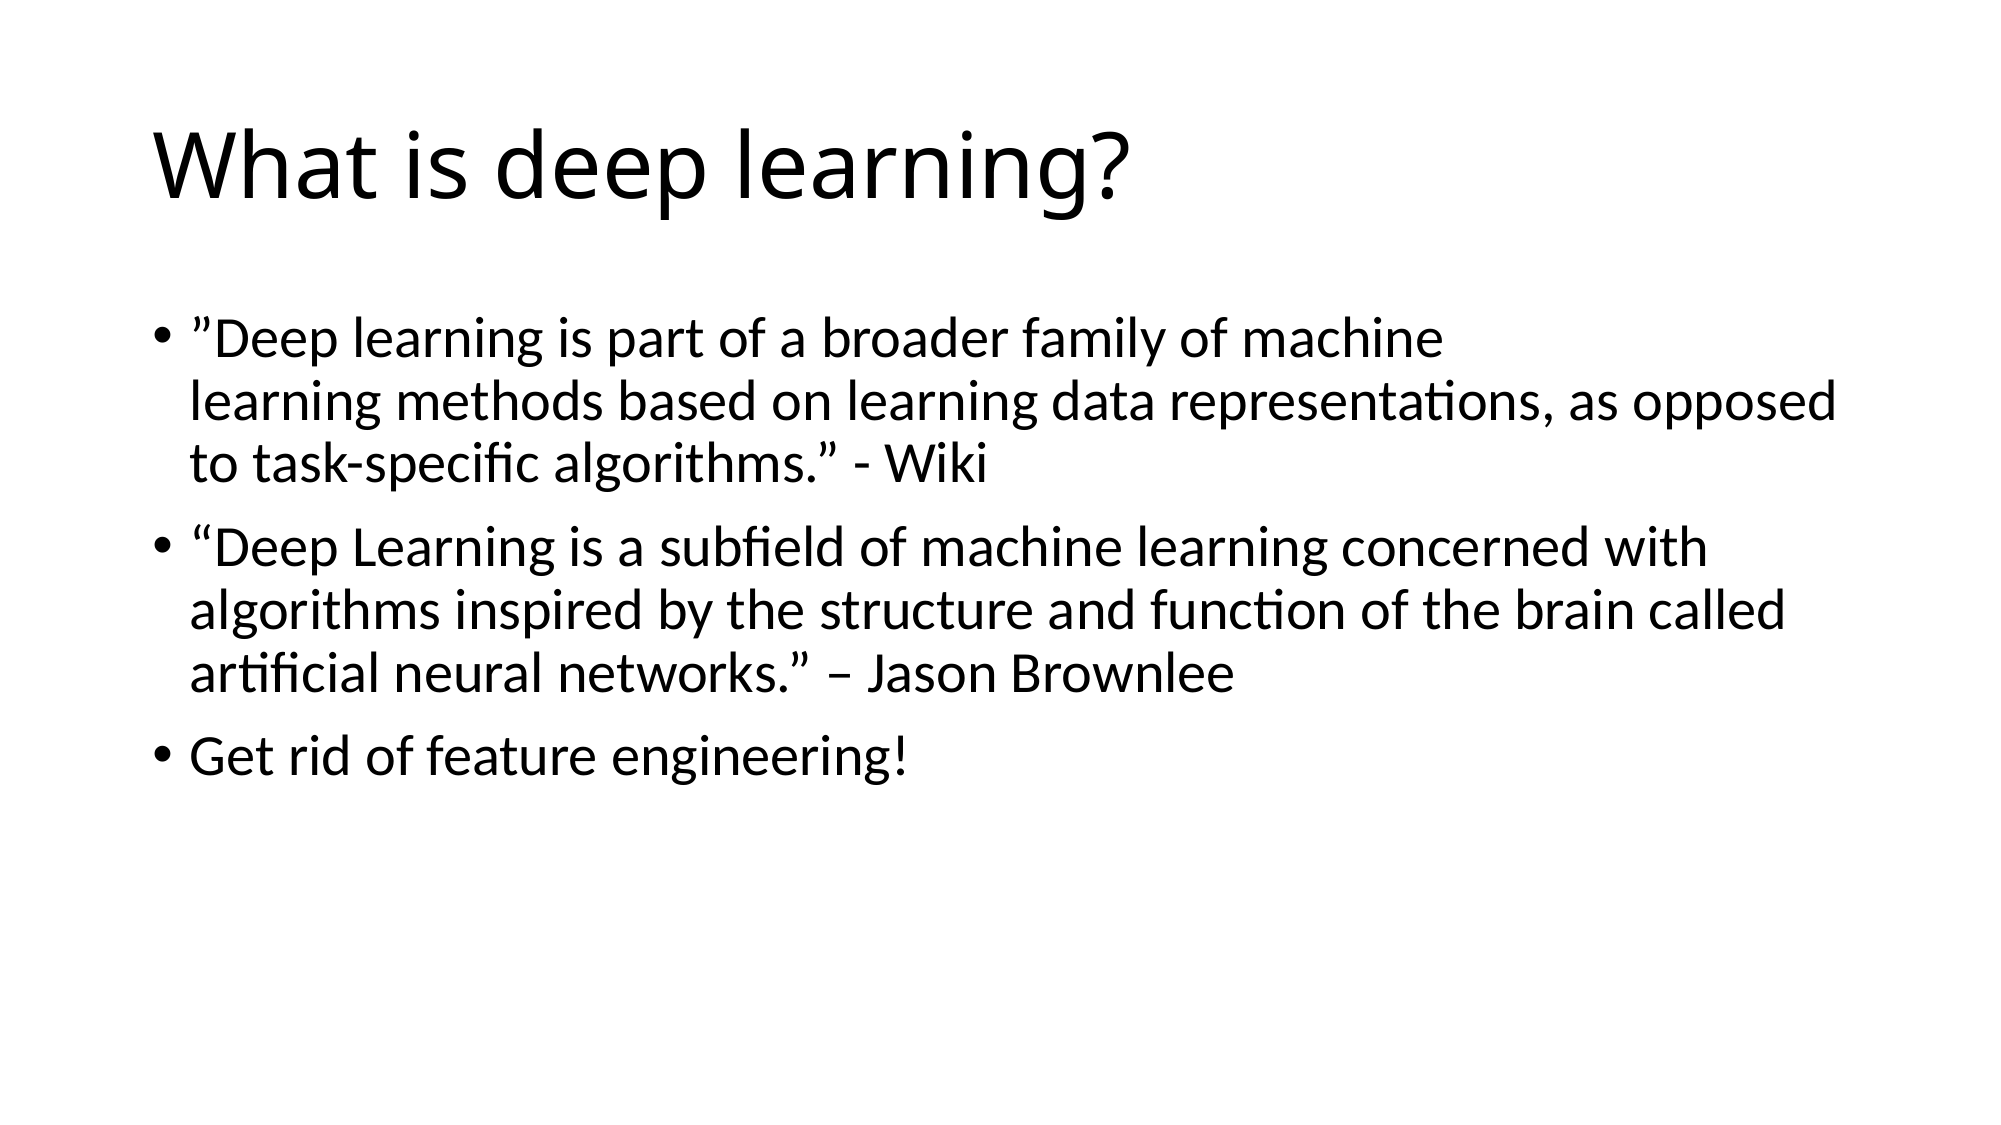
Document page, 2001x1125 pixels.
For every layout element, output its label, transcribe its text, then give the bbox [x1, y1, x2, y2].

title What is deep learning? [137, 59, 1863, 278]
list ”Deep learning is part of a broader family of machine learning methods based on learning data representations, as opposed to task-specific algorithms.” - Wiki “Deep Learning is a subfield of machine learning concerned with algorithms inspired by the structure and function of the brain called artificial neural networks.” – Jason Brownlee Get rid of feature engineering! [137, 299, 1863, 1014]
